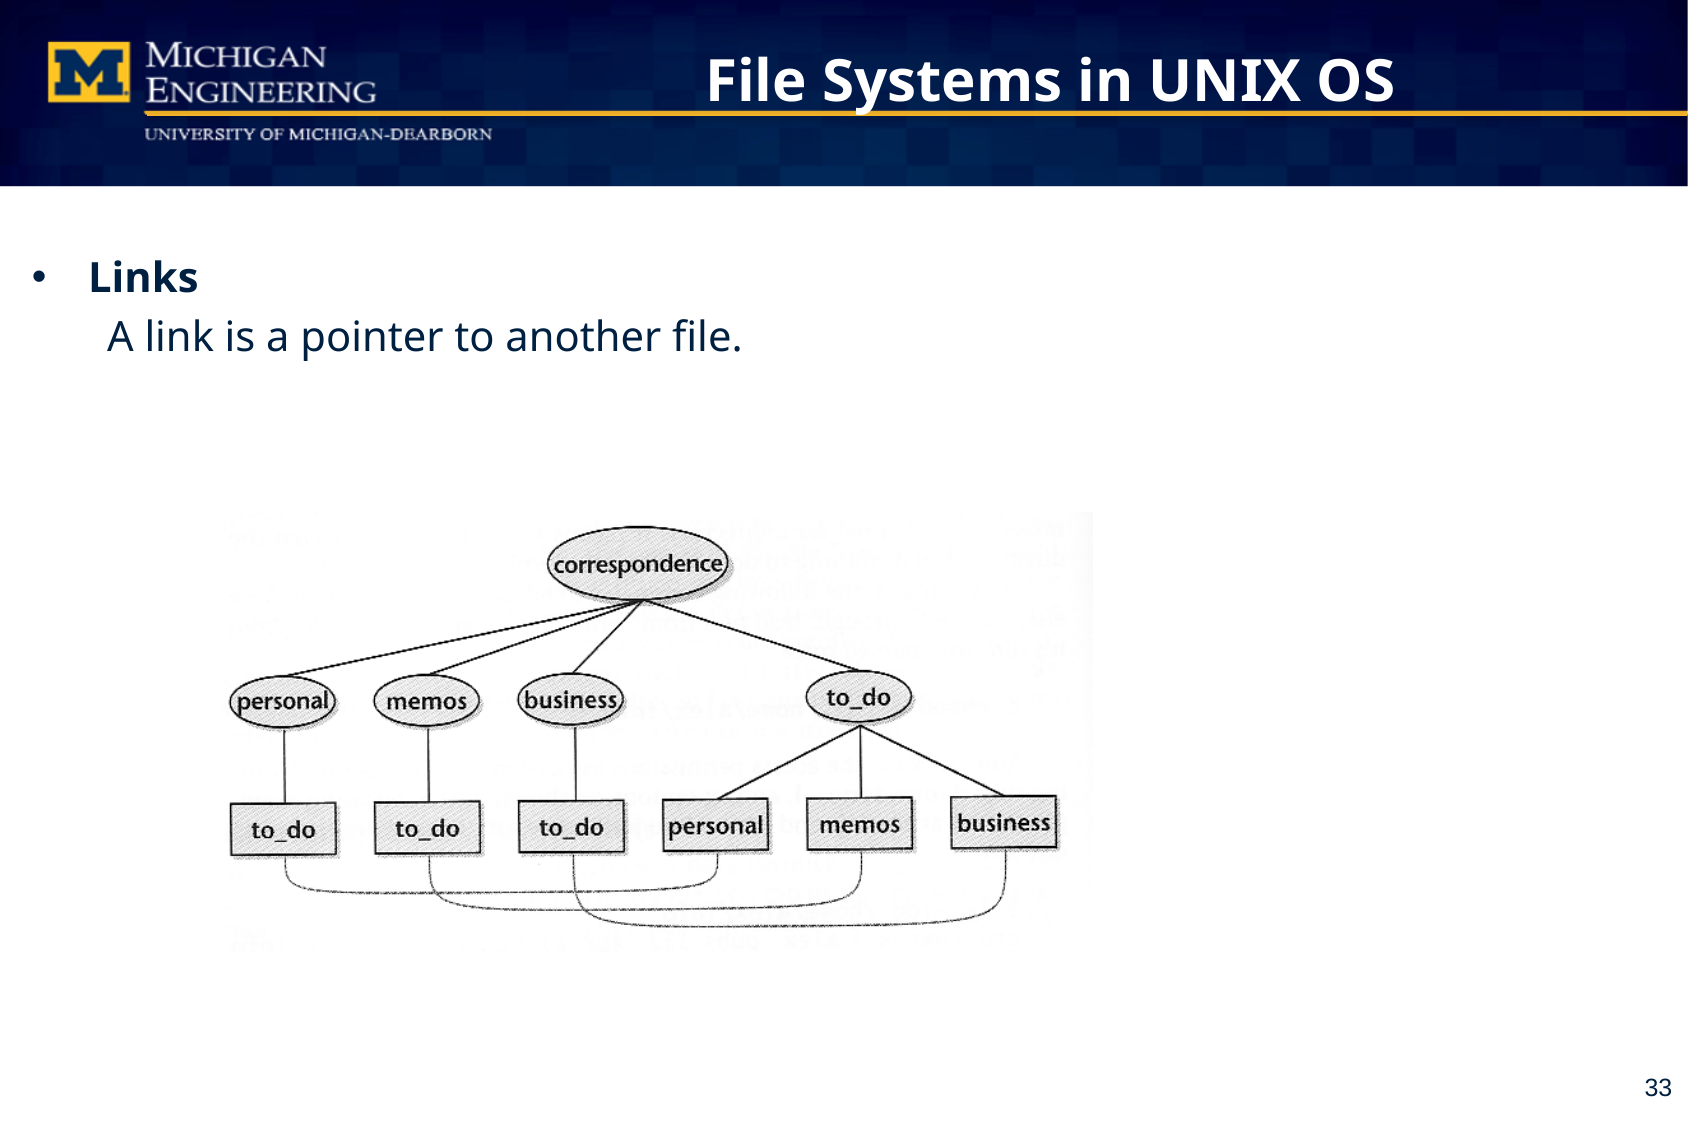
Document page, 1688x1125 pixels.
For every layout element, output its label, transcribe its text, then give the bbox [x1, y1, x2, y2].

slide_number 33 [1293, 1046, 1688, 1125]
title File Systems in UNIX OS [432, 36, 1669, 133]
list Links A link is a pointer to another file. [17, 243, 1669, 945]
picture [0, 0, 1688, 1125]
